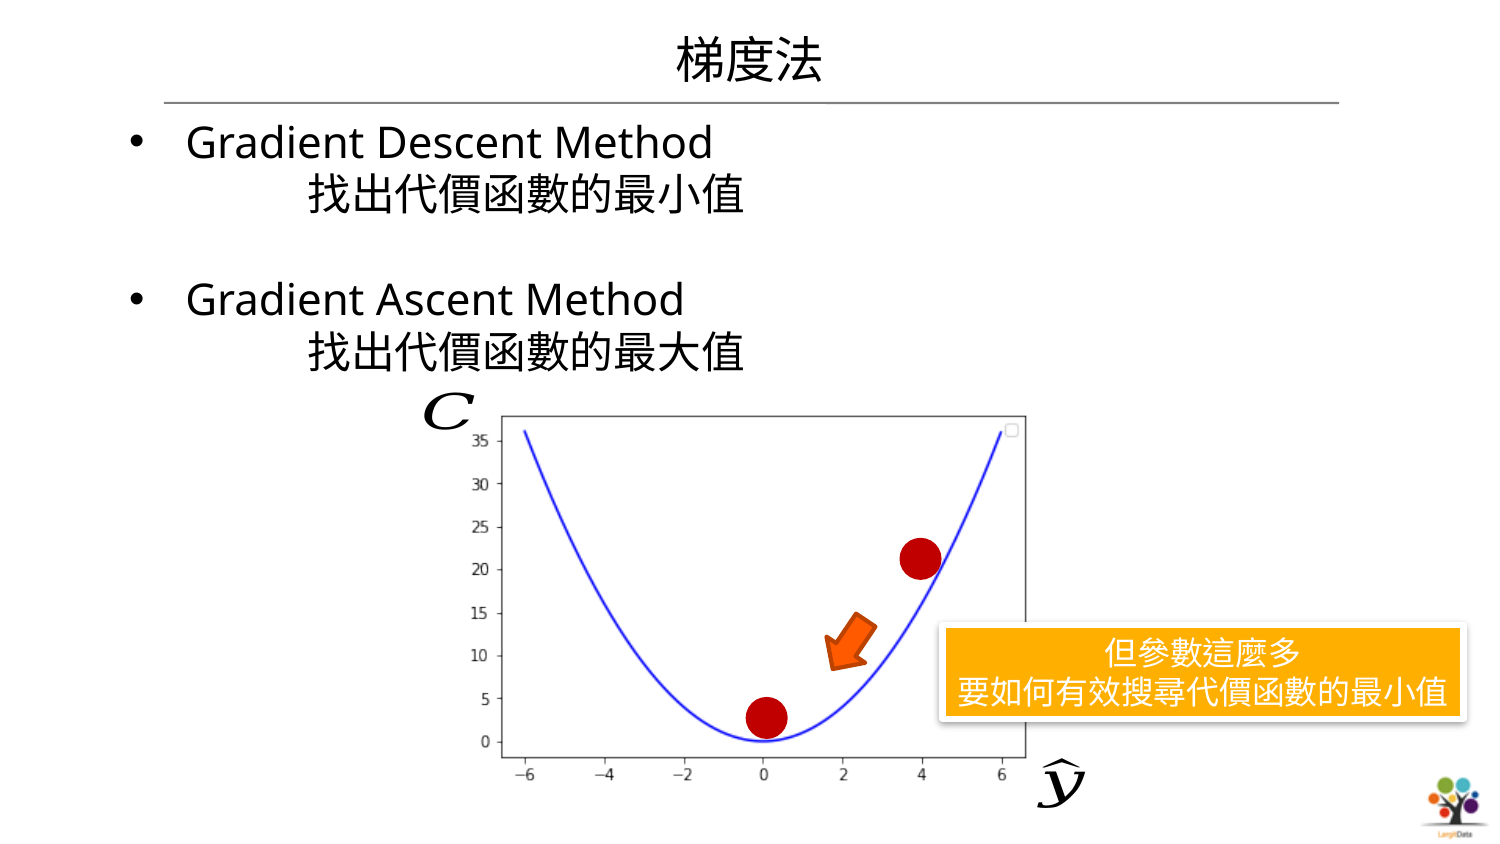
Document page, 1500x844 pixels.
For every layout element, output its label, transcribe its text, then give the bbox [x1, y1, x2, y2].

picture [1418, 775, 1493, 841]
text_box Gradient Descent Method 找出代價函數的最小值 Gradient Ascent Method 找出代價函數的最大值 [114, 107, 1355, 385]
text_box 梯度法 [262, 20, 1238, 98]
text_box 但參數這麼多 要如何有效搜尋代價函數的最小值 [1045, 622, 1467, 722]
picture [459, 400, 1041, 795]
